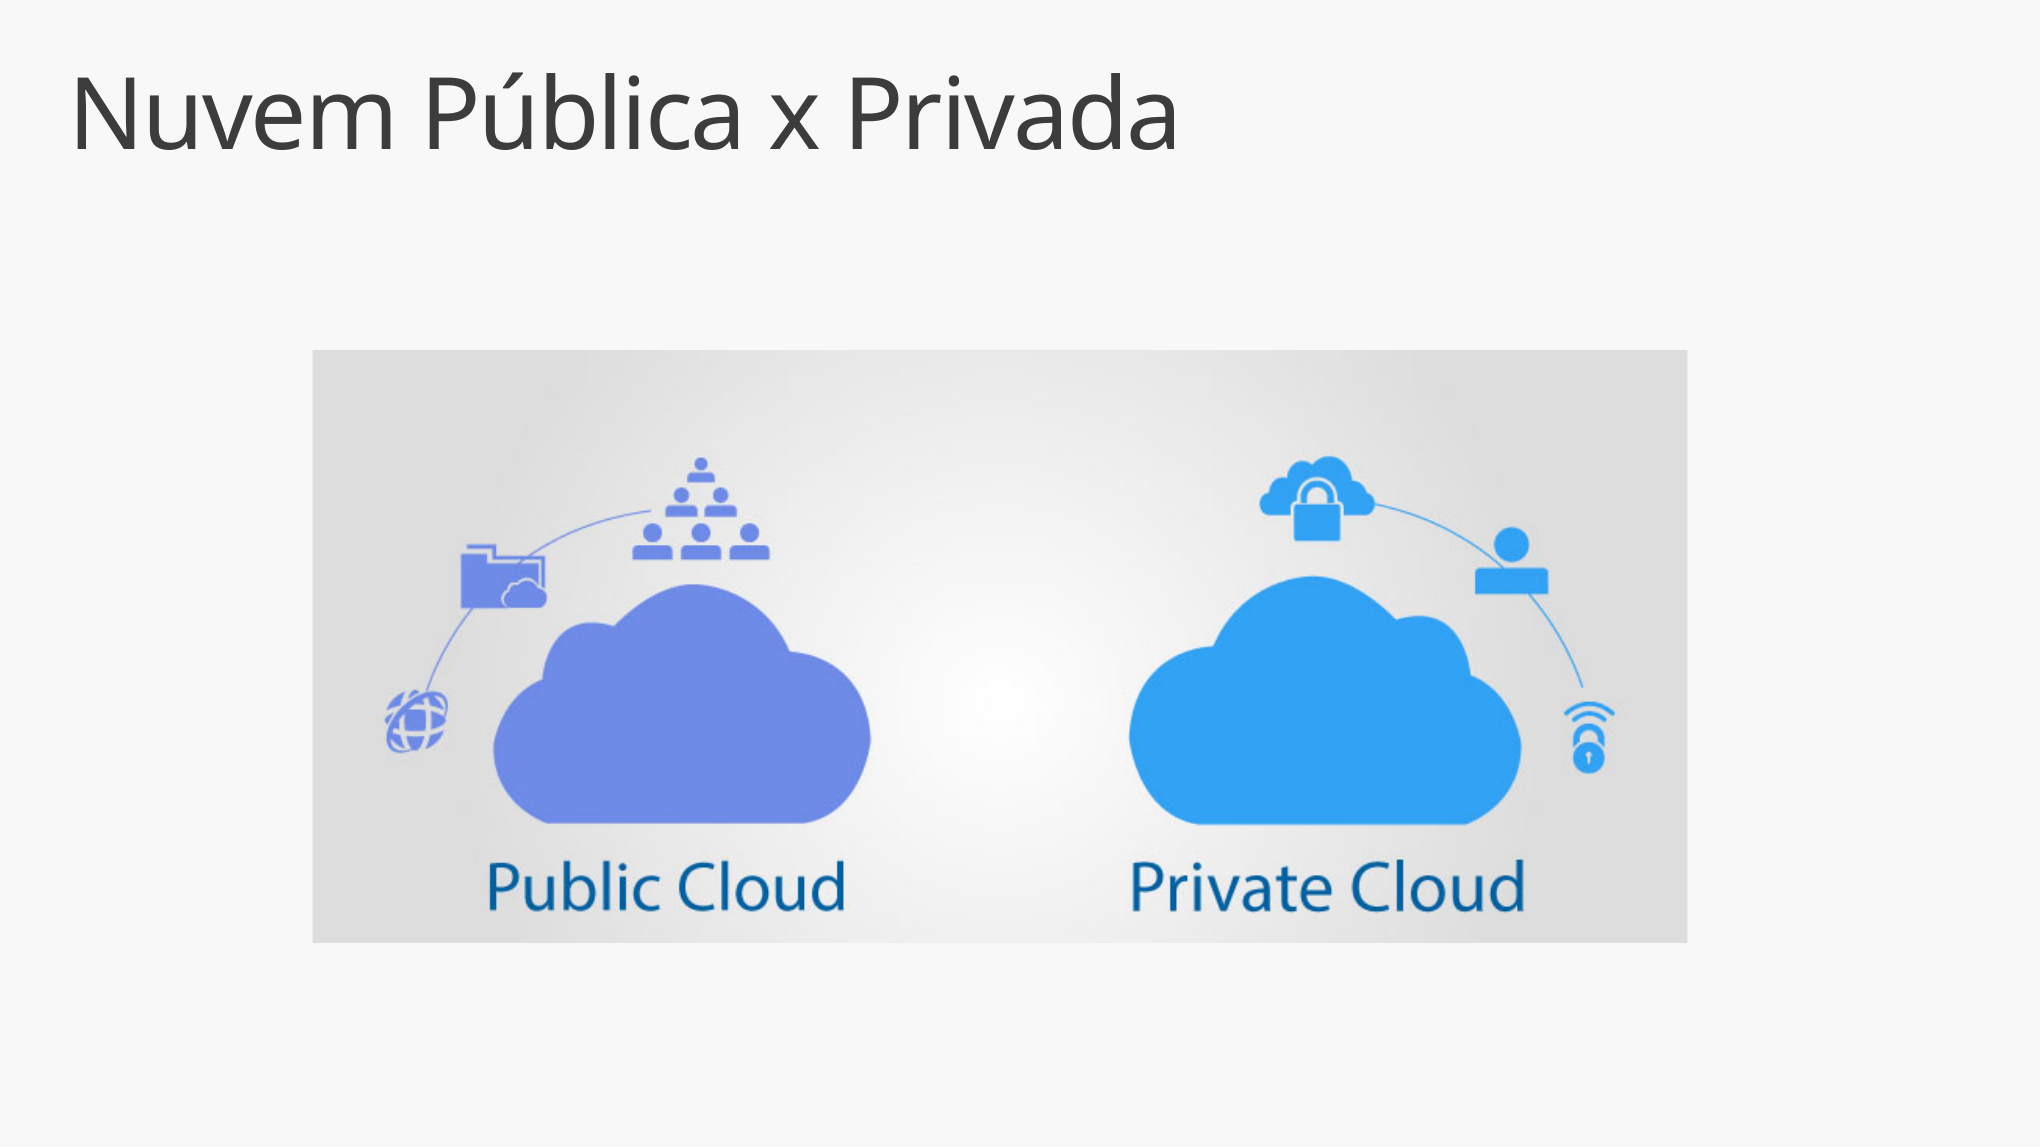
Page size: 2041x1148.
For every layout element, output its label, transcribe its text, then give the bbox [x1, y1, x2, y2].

title Nuvem Pública x Privada [45, 48, 1996, 199]
picture [312, 349, 1688, 943]
